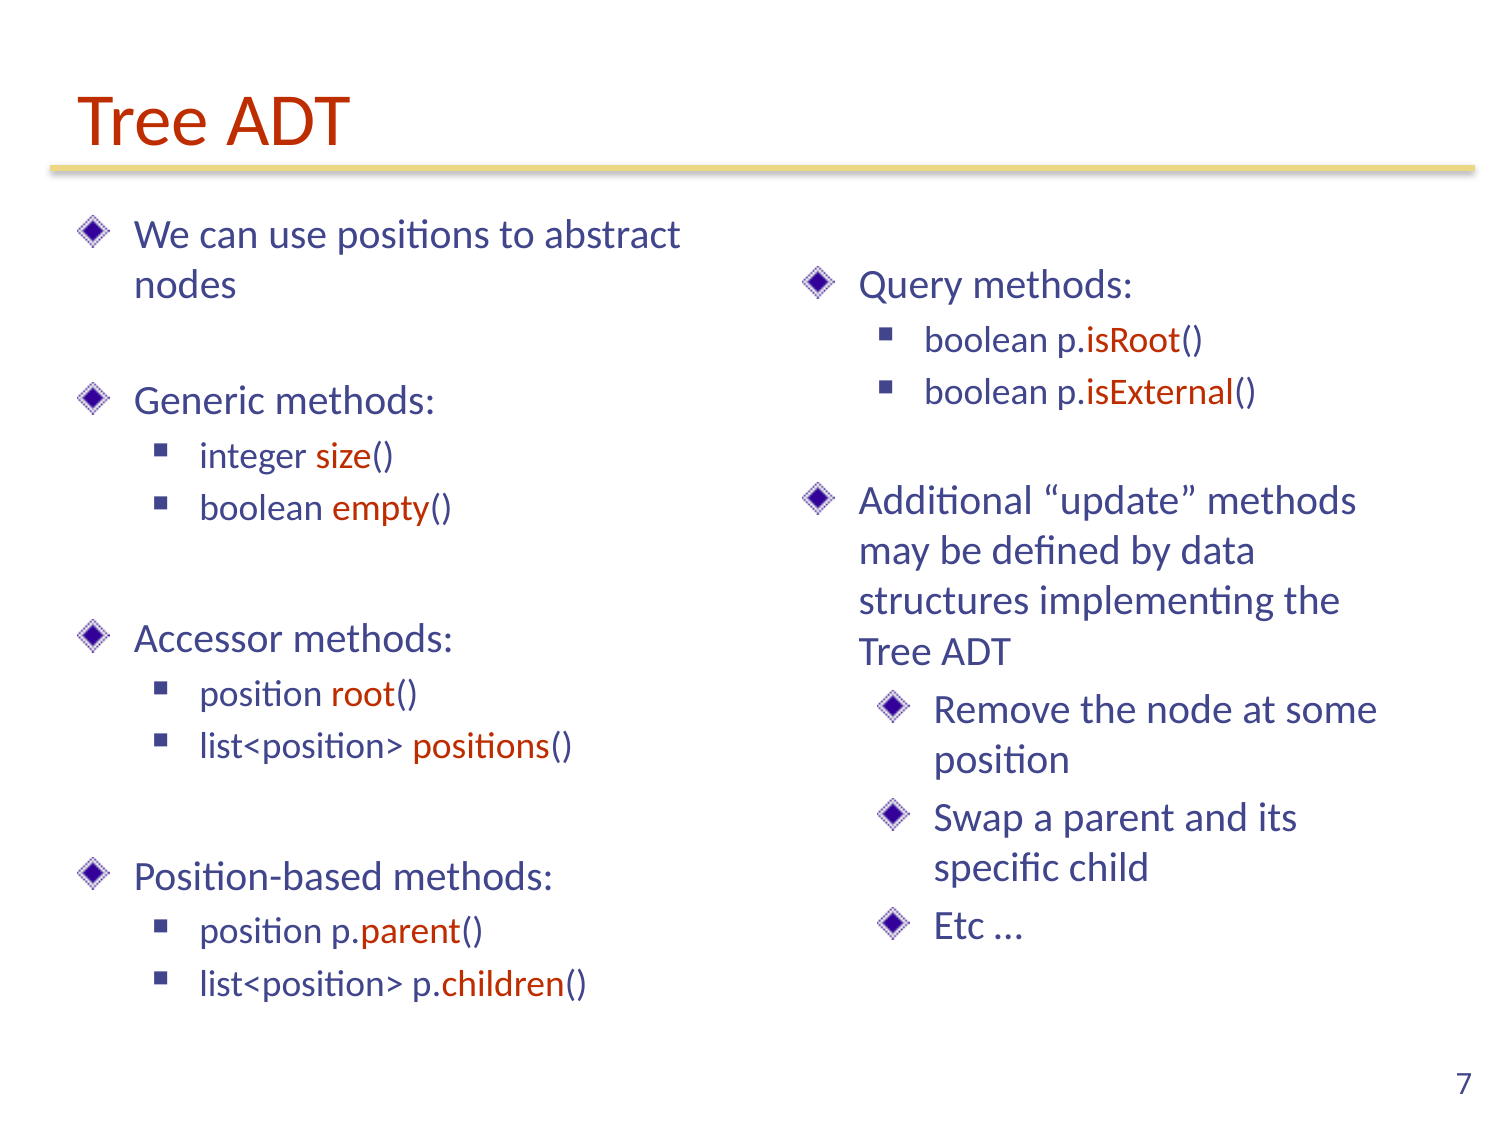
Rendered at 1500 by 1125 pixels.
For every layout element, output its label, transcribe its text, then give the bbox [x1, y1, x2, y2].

picture [877, 690, 910, 723]
picture [877, 907, 910, 940]
picture [802, 482, 835, 515]
picture [77, 857, 110, 890]
text_box Query methods: boolean p.isRoot() boolean p.isExternal() Additional “update” methods may be defined by data structures implementing the Tree ADT Remove the node at some position Swap a parent and its specific child Etc … [787, 249, 1400, 1013]
title Tree ADT [62, 49, 1463, 168]
picture [802, 266, 835, 299]
picture [877, 798, 910, 831]
picture [77, 215, 110, 248]
picture [77, 382, 110, 415]
list We can use positions to abstract nodes Generic methods: integer size() boolean empty() Accessor methods: position root() list<position> positions() Position-based methods: position p.parent() list<position> p.children() [62, 198, 726, 1063]
picture [77, 619, 110, 653]
slide_number 7 [1175, 1037, 1488, 1113]
